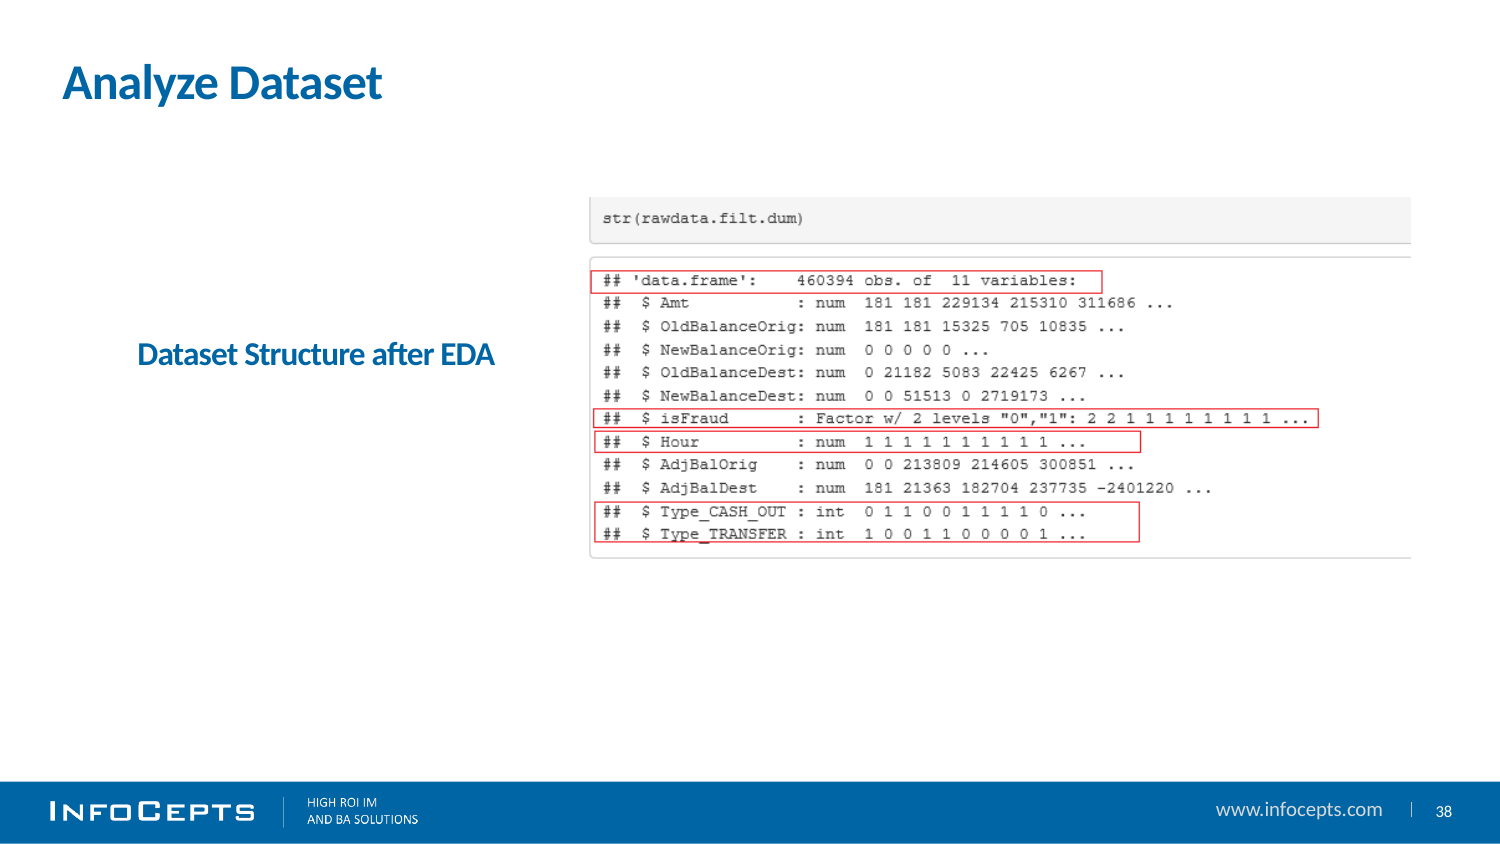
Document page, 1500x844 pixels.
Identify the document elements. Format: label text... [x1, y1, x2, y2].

text_box Dataset Structure after EDA [137, 323, 567, 387]
picture [24, 781, 444, 840]
picture [572, 197, 1411, 566]
title Analyze Dataset [62, 33, 1421, 135]
